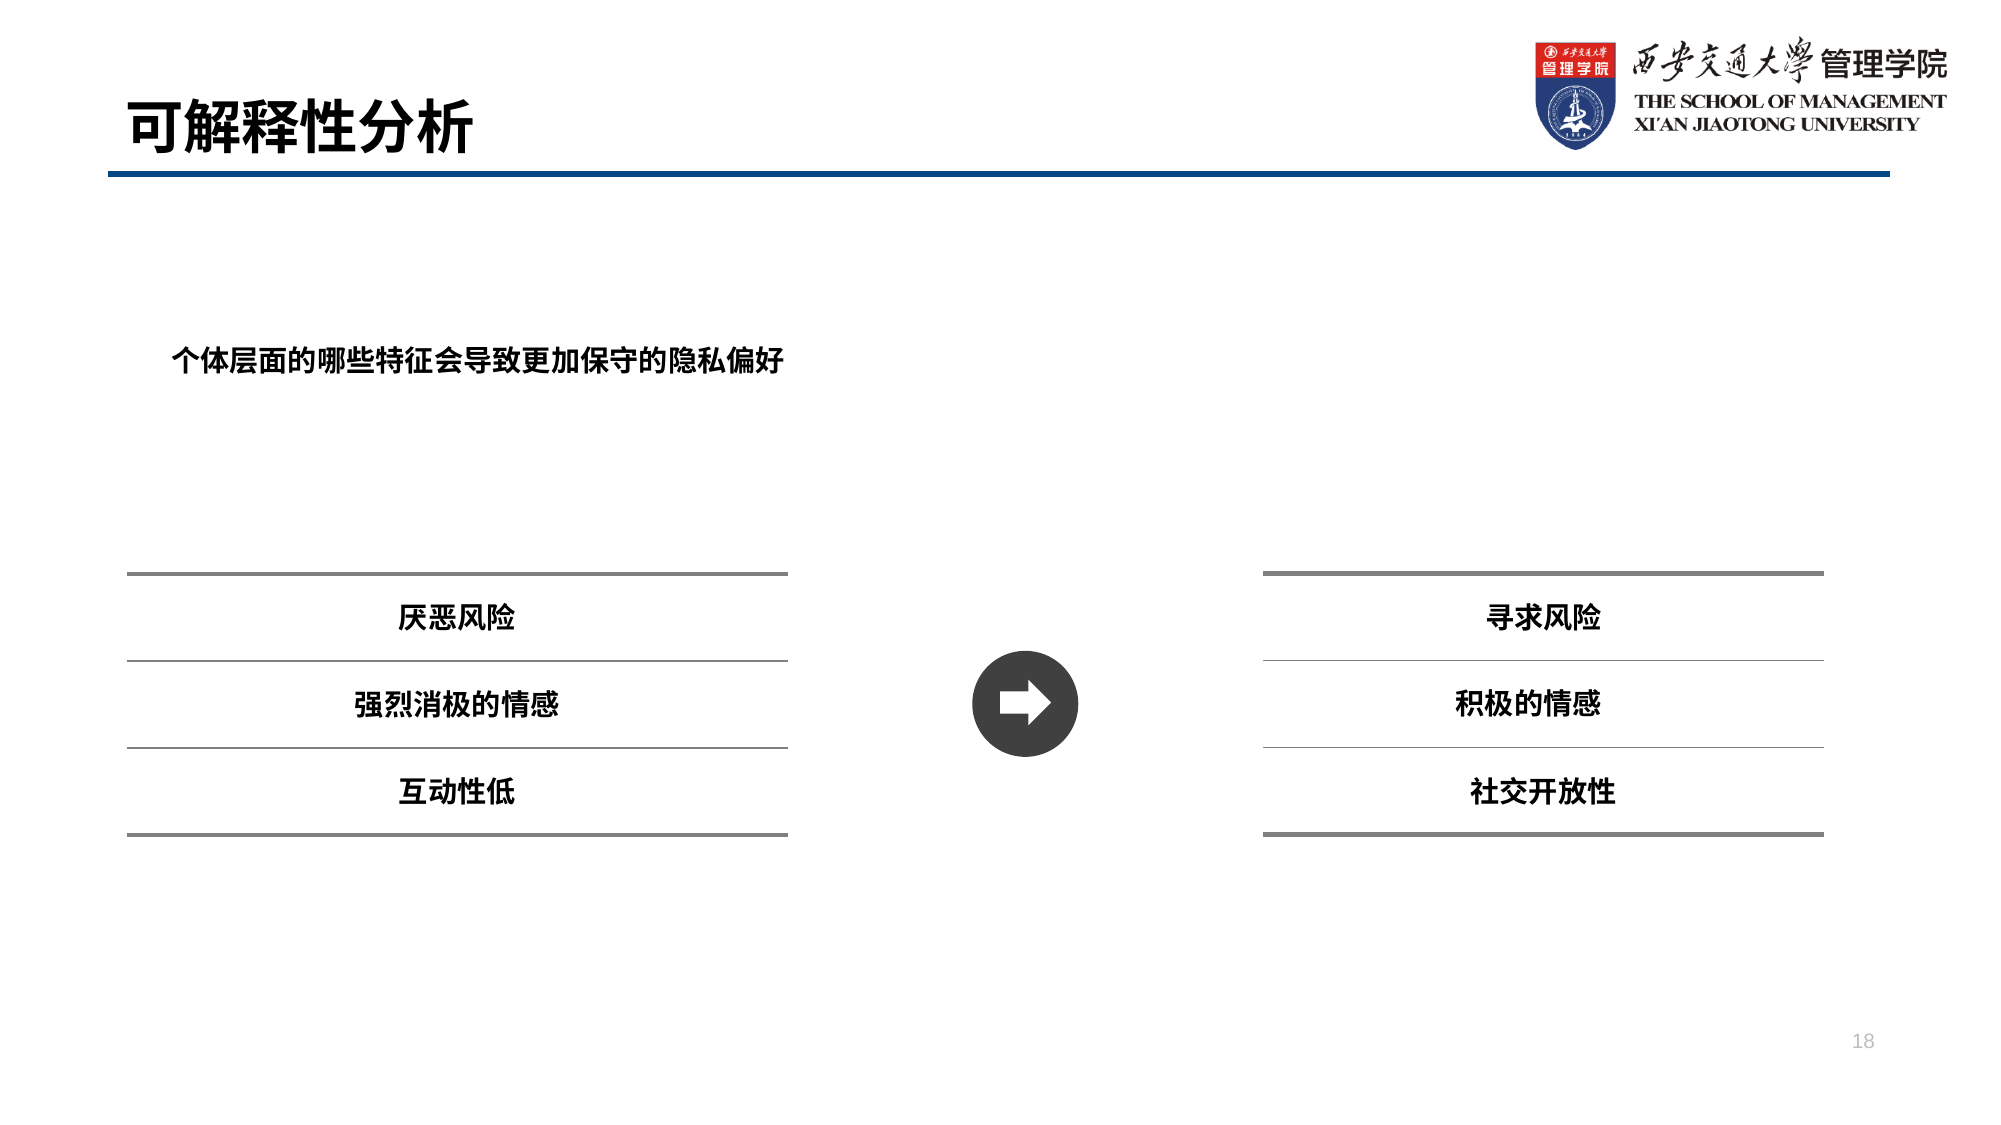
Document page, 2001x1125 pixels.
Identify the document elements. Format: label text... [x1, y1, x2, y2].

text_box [126, 574, 789, 836]
text_box 个体层面的哪些特征会导致更加保守的隐私偏好 [156, 335, 801, 385]
slide_number 18 [1412, 1023, 1890, 1058]
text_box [1263, 573, 1825, 835]
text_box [972, 650, 1079, 757]
picture [1890, 34, 1947, 158]
title 可解释性分析 [109, 0, 1890, 169]
